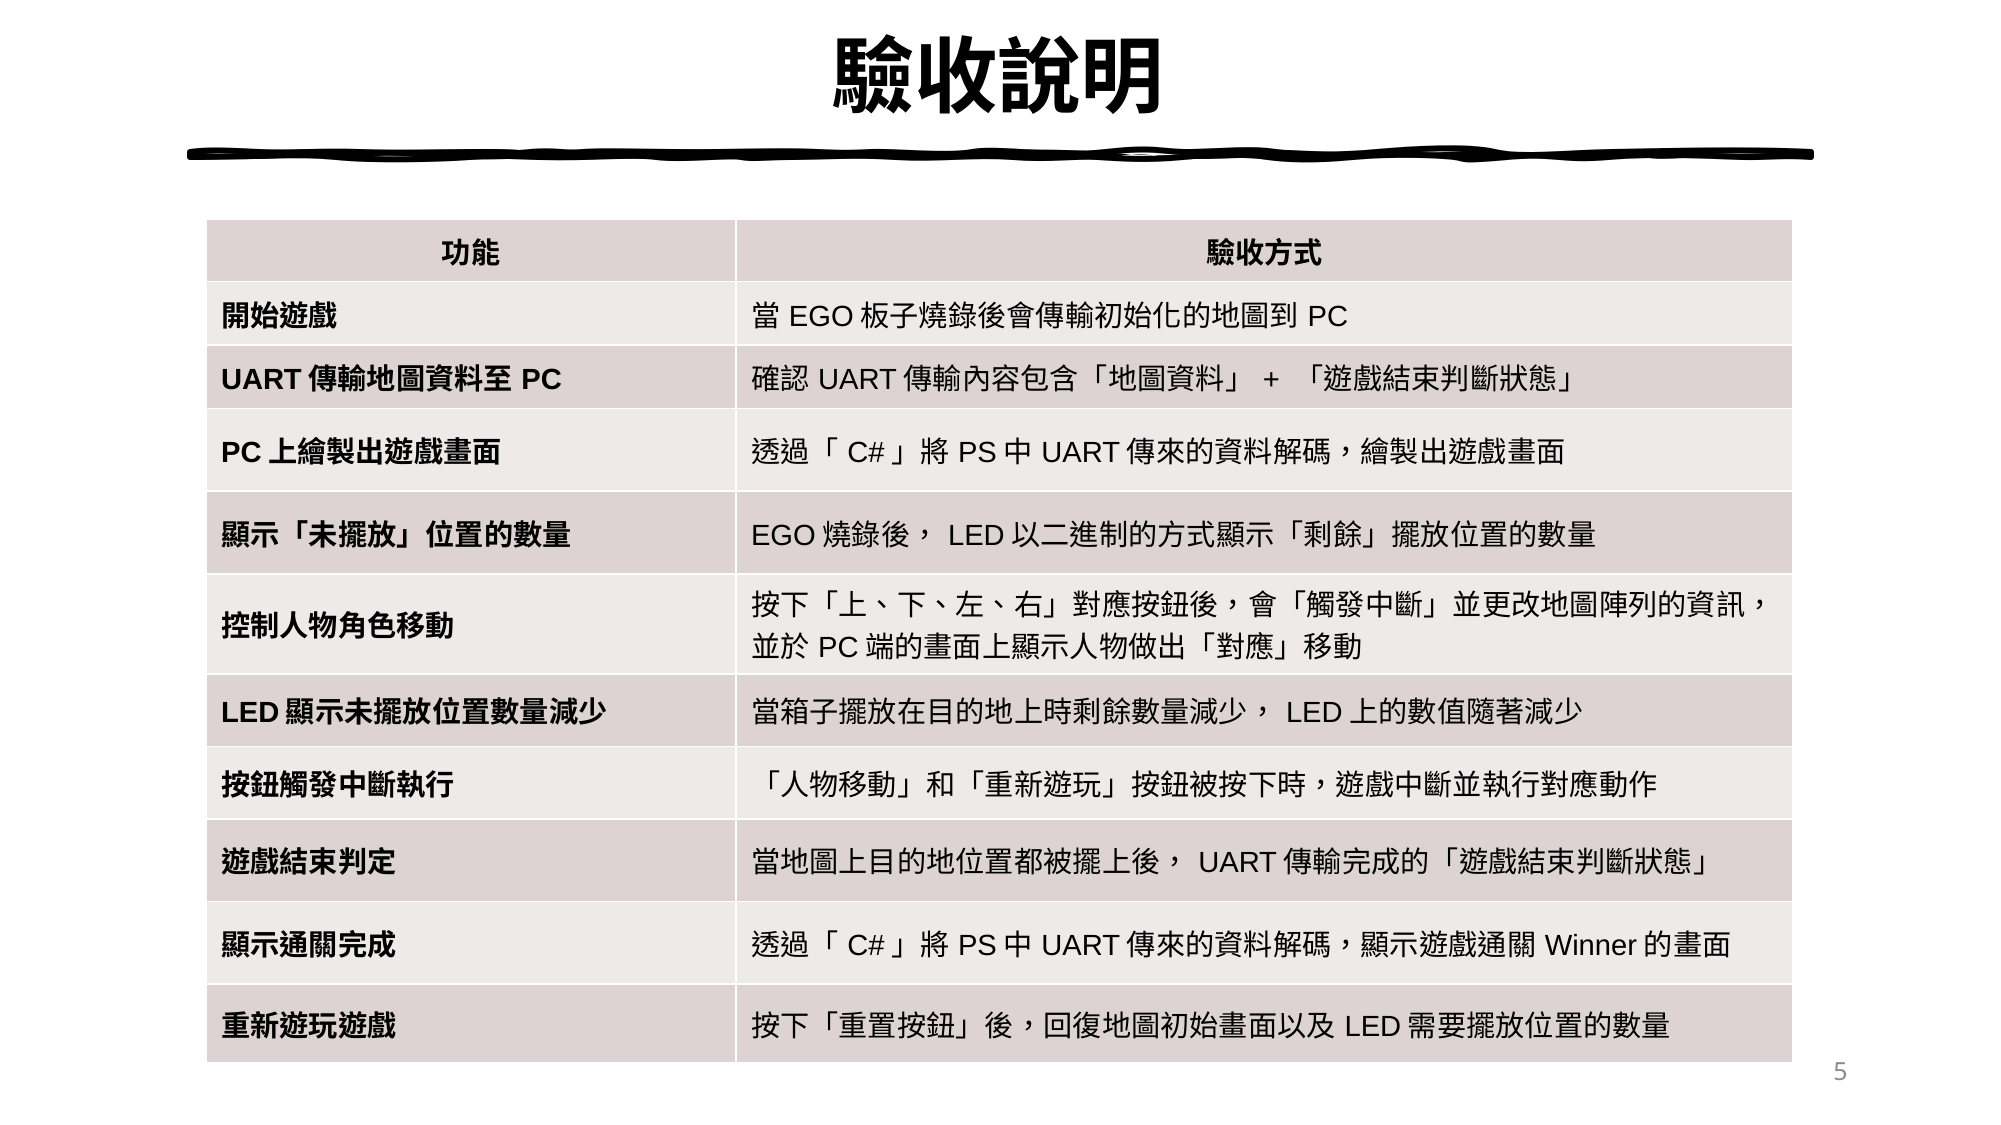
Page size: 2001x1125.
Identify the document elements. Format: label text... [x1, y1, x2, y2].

slide_number 5 [1412, 1042, 1863, 1103]
table_cell LED顯示未擺放位置數量減少 [207, 675, 735, 746]
table_cell 開始遊戲 [207, 282, 735, 344]
table_cell 「人物移動」和「重新遊玩」按鈕被按下時，遊戲中斷並執行對應動作 [737, 747, 1792, 818]
table_cell EGO燒錄後，LED以二進制的方式顯示「剩餘」擺放位置的數量 [737, 492, 1792, 573]
table_cell 按下「重置按鈕」後，回復地圖初始畫面以及LED需要擺放位置的數量 [737, 985, 1792, 1062]
table_cell 按下「上、下、左、右」對應按鈕後，會「觸發中斷」並更改地圖陣列的資訊，並於PC端的畫面上顯示人物做出「對應」移動 [737, 575, 1792, 673]
table_cell 當地圖上目的地位置都被擺上後，UART傳輸完成的「遊戲結束判斷狀態」 [737, 820, 1792, 901]
table_cell 重新遊玩遊戲 [207, 985, 735, 1062]
table_cell 透過「C#」將PS中UART傳來的資料解碼，顯示遊戲通關Winner的畫面 [737, 902, 1792, 983]
table_cell 顯示通關完成 [207, 902, 735, 983]
table_header 驗收方式 [737, 220, 1792, 281]
table_cell UART傳輸地圖資料至PC [207, 346, 735, 408]
table_cell 顯示「未擺放」位置的數量 [207, 492, 735, 573]
text_box 驗收說明 [816, 15, 1183, 131]
text_box [196, 173, 1822, 1037]
table_cell 確認UART傳輸內容包含「地圖資料」+ 「遊戲結束判斷狀態」 [737, 346, 1792, 408]
table_cell 按鈕觸發中斷執行 [207, 747, 735, 818]
table_cell 當EGO板子燒錄後會傳輸初始化的地圖到PC [737, 282, 1792, 344]
picture [179, 131, 1822, 173]
table_cell 控制人物角色移動 [207, 575, 735, 673]
table_header 功能 [207, 220, 735, 281]
table_cell 當箱子擺放在目的地上時剩餘數量減少，LED上的數值隨著減少 [737, 675, 1792, 746]
table_cell PC上繪製出遊戲畫面 [207, 409, 735, 490]
table_cell 透過「C#」將PS中UART傳來的資料解碼，繪製出遊戲畫面 [737, 409, 1792, 490]
table_cell 遊戲結束判定 [207, 820, 735, 901]
